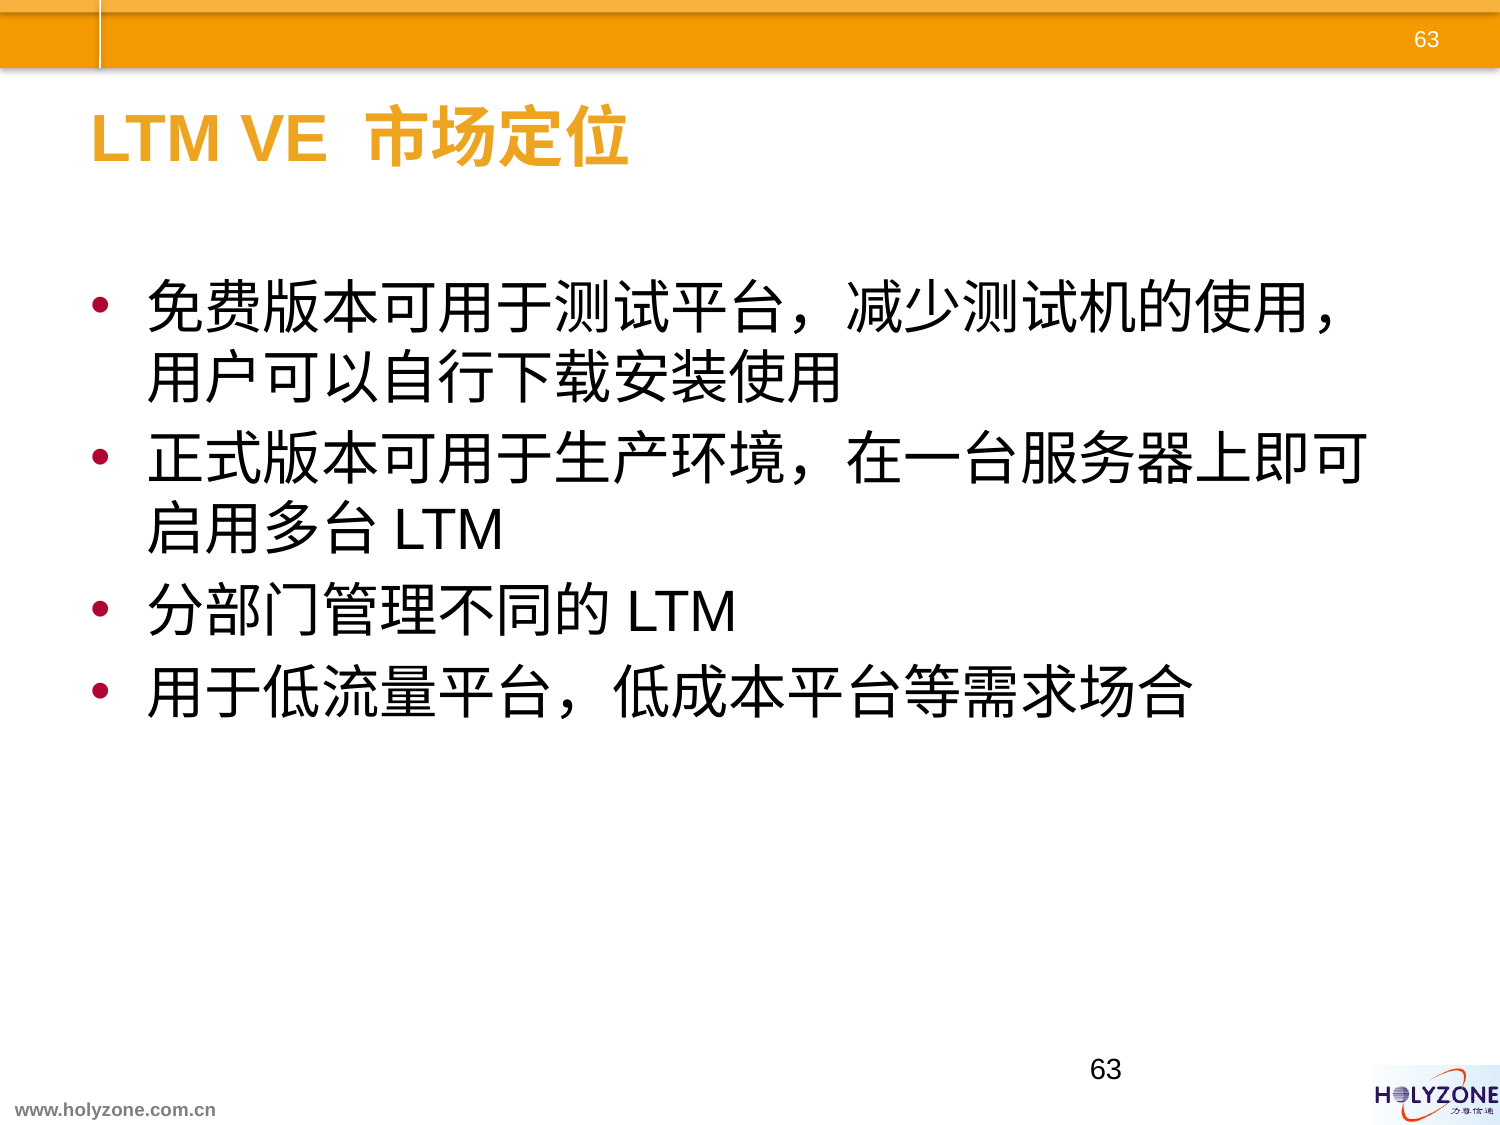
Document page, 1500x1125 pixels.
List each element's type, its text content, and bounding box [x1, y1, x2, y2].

title LTM VE 市场定位 [74, 87, 1426, 221]
picture [1372, 1065, 1500, 1125]
list 免费版本可用于测试平台，减少测试机的使用，用户可以自行下载安装使用 正式版本可用于生产环境，在一台服务器上即可启用多台LTM 分部门管理不同的LTM 用于低流量平台，低成本平台等需求场合 [74, 262, 1426, 1006]
slide_number 63 [1074, 1042, 1425, 1103]
